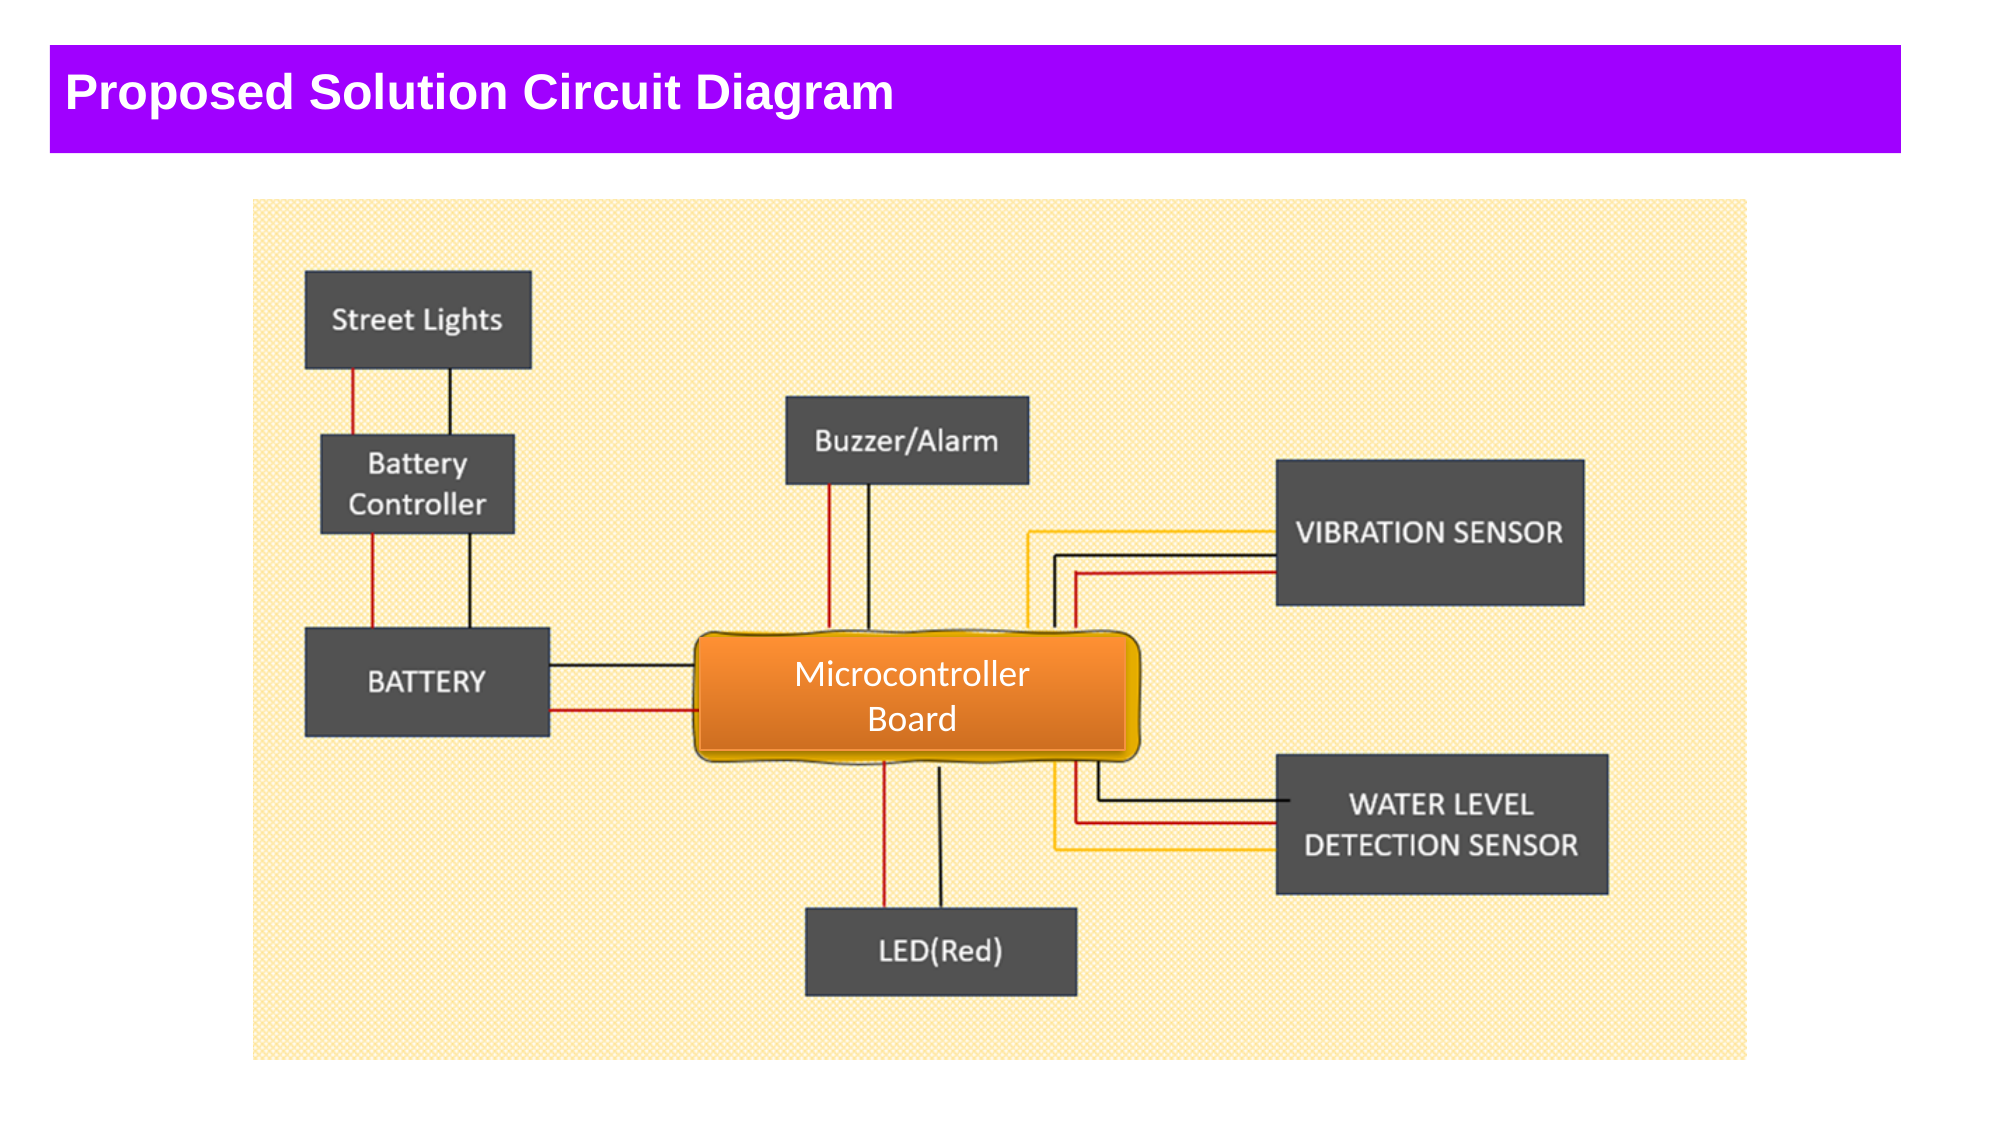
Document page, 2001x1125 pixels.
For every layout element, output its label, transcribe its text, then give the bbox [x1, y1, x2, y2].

text_box Proposed Solution Circuit Diagram [49, 45, 1901, 154]
picture [253, 199, 1747, 1060]
